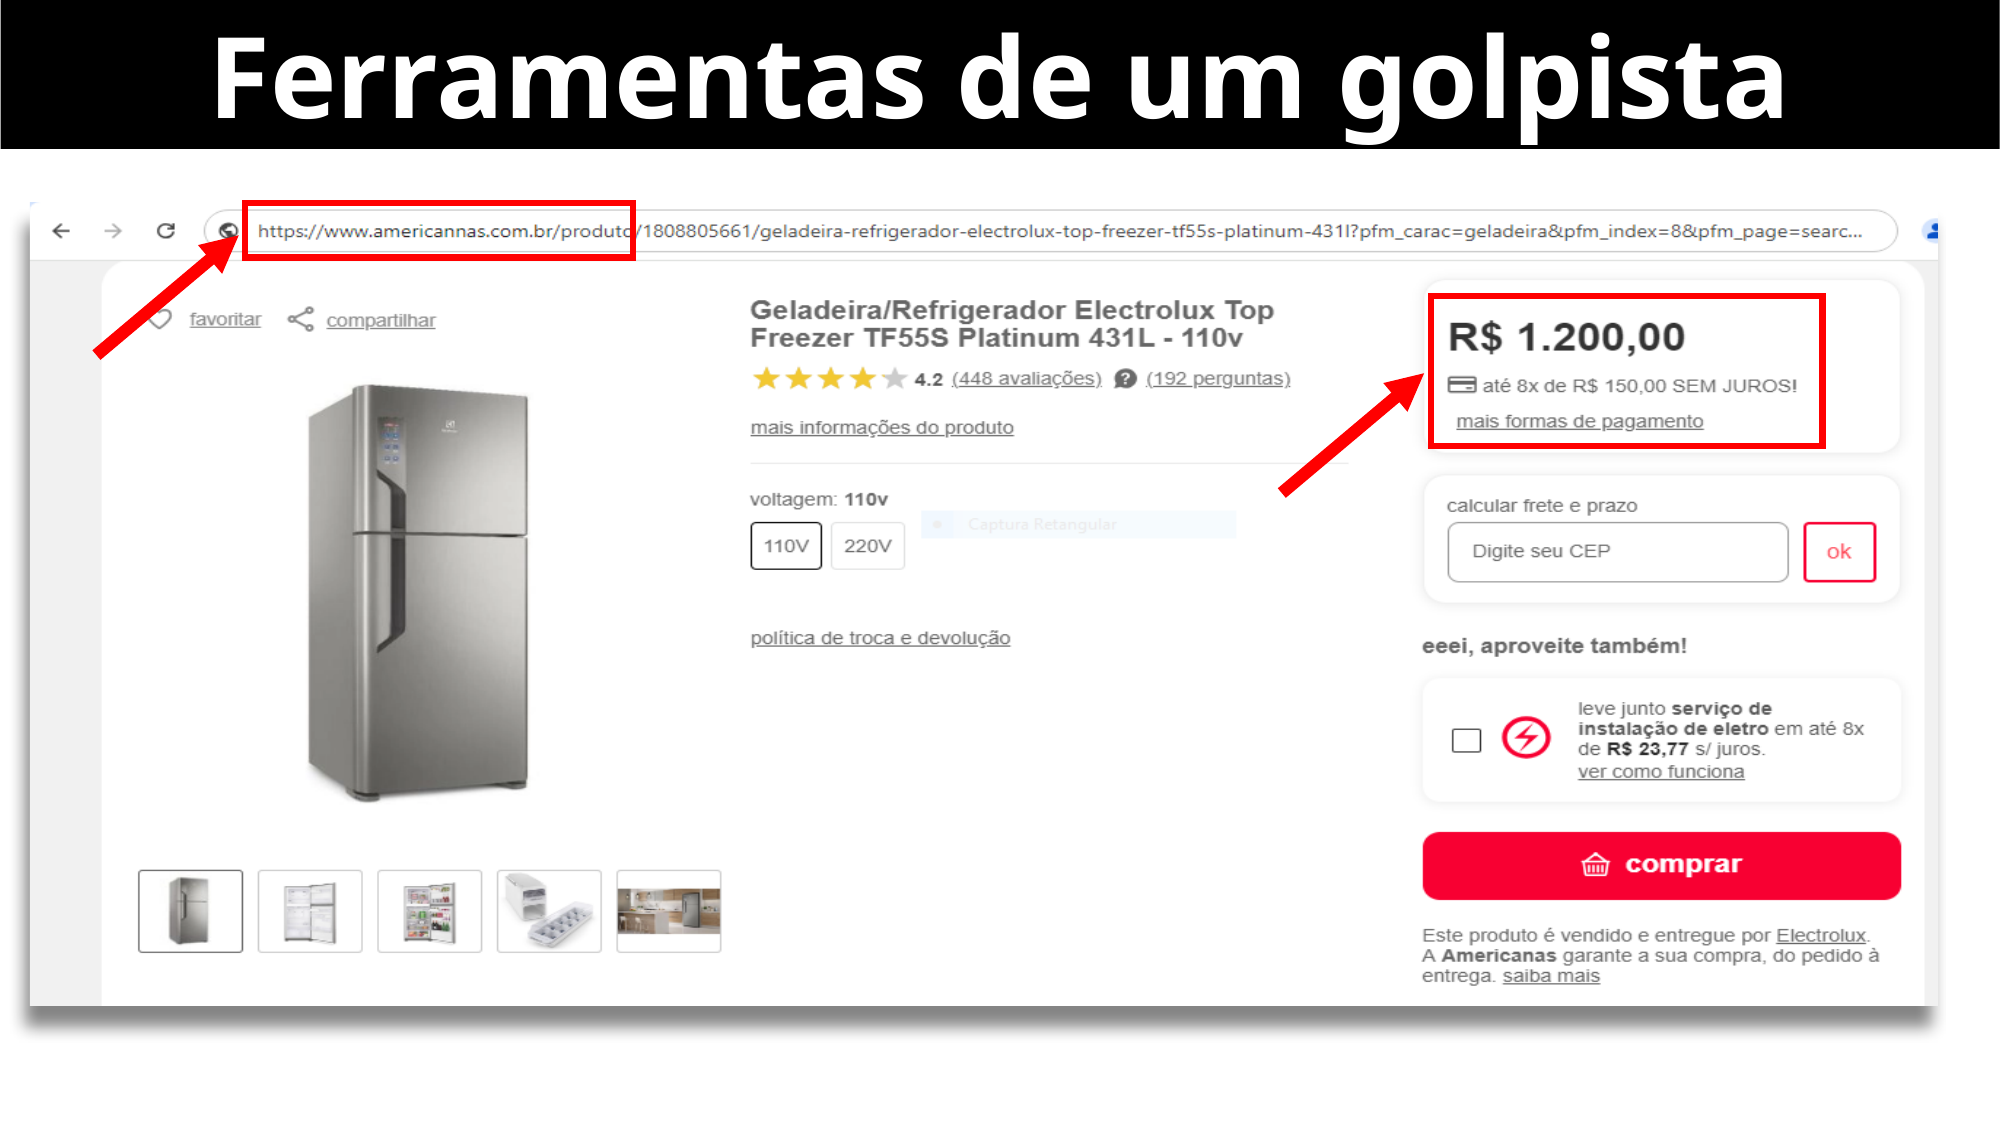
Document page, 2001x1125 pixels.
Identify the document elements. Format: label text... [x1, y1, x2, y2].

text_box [96, 235, 239, 356]
picture [29, 202, 1938, 1009]
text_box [1281, 373, 1425, 494]
text_box Ferramentas de um golpista [0, 0, 2000, 149]
